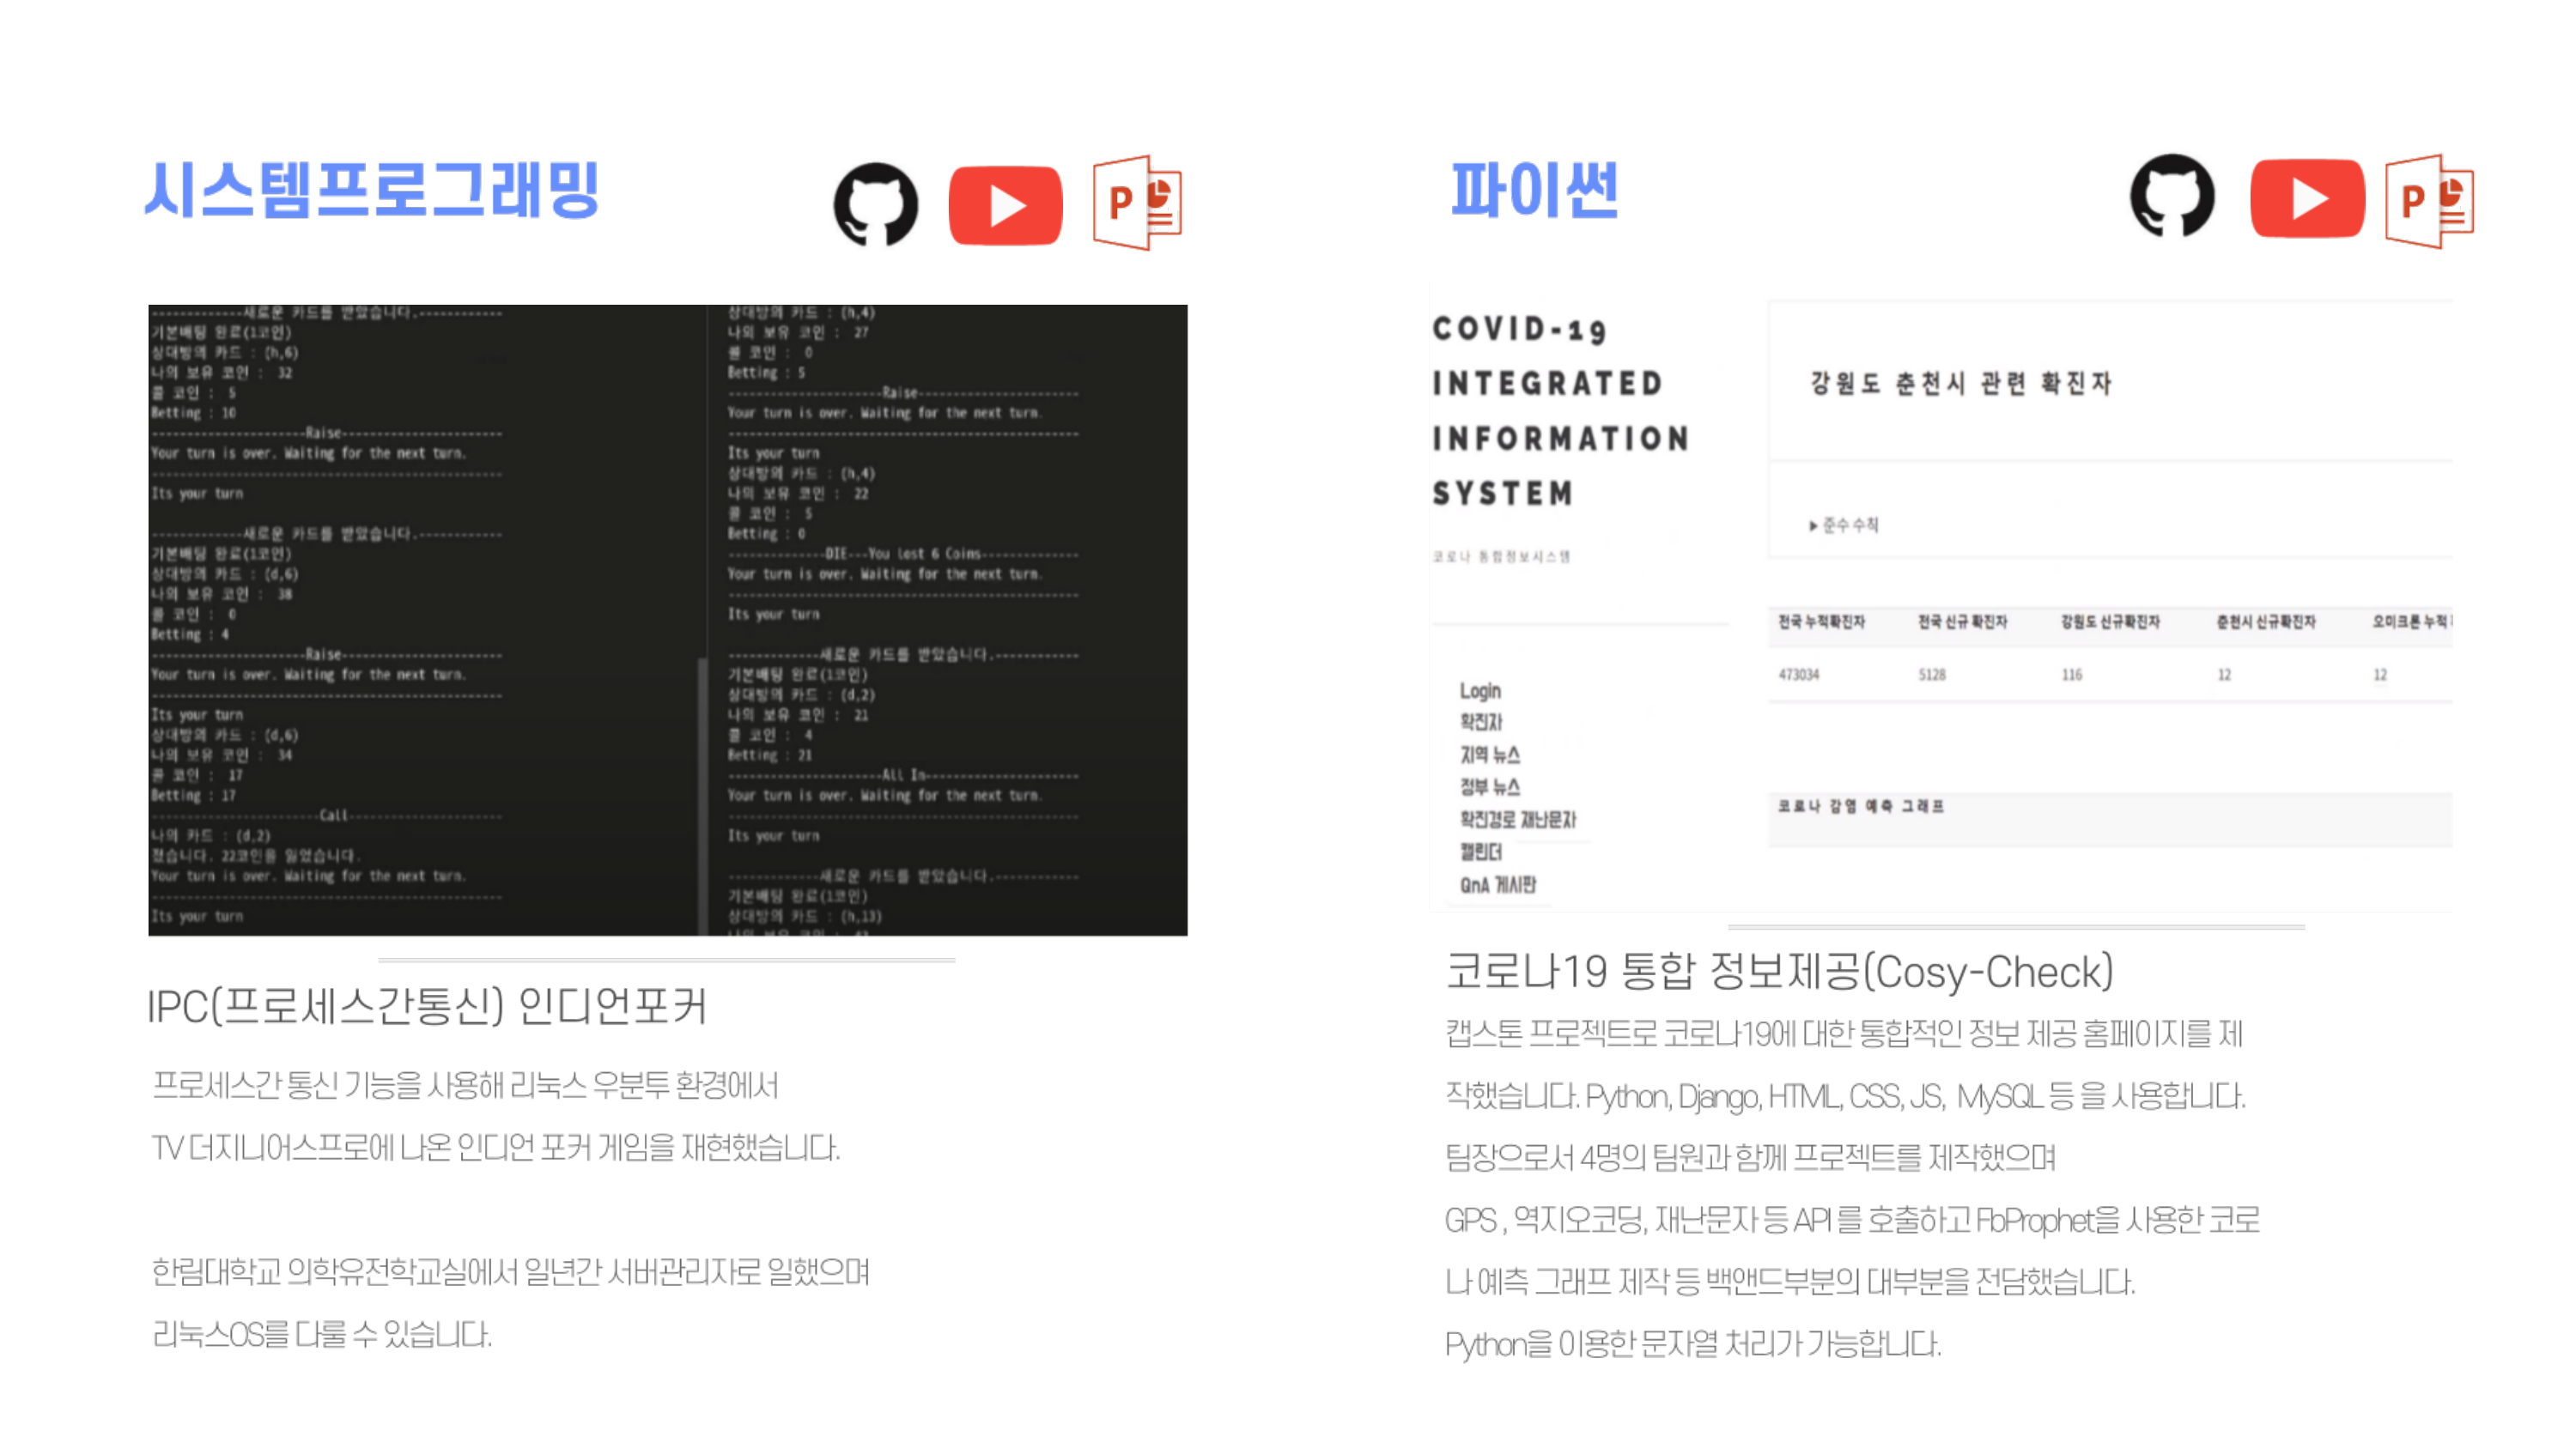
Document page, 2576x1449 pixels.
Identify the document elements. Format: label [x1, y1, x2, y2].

picture [147, 1060, 893, 1370]
text_box [948, 149, 1063, 264]
picture [1439, 937, 2276, 1379]
picture [1439, 137, 1649, 259]
picture [132, 137, 630, 259]
text_box [149, 305, 1190, 937]
picture [142, 973, 730, 1053]
text_box [2251, 142, 2366, 257]
text_box [2124, 137, 2222, 242]
text_box [378, 954, 956, 966]
text_box [1092, 150, 1183, 254]
text_box [1728, 923, 2306, 933]
text_box [2385, 149, 2476, 252]
text_box [828, 147, 926, 251]
text_box [1425, 282, 2453, 916]
